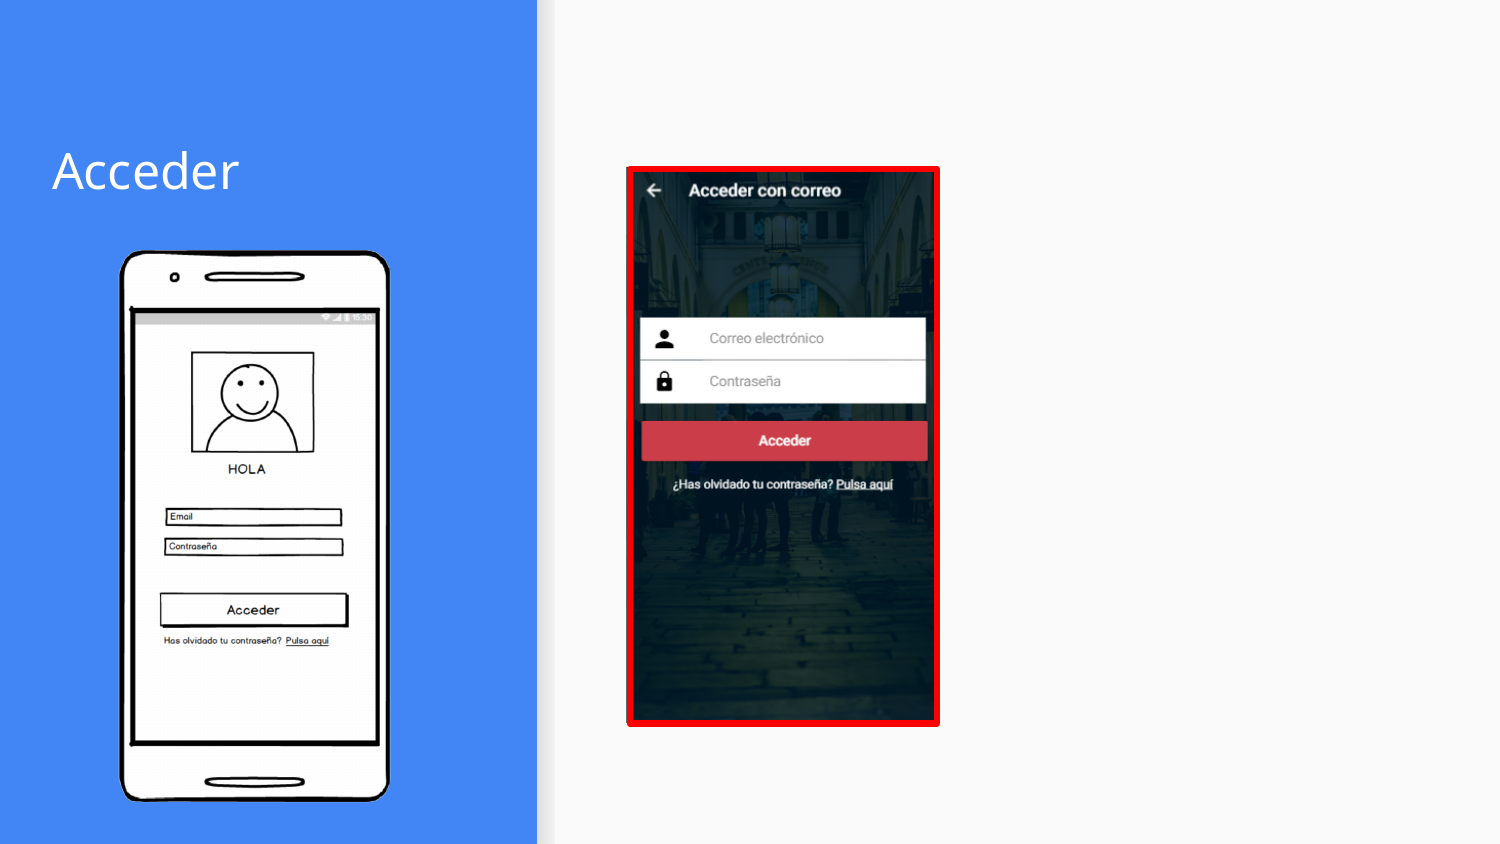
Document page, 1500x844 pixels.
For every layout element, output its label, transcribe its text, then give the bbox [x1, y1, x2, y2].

title Acceder [37, 58, 524, 216]
picture [626, 167, 939, 723]
picture [111, 245, 396, 808]
